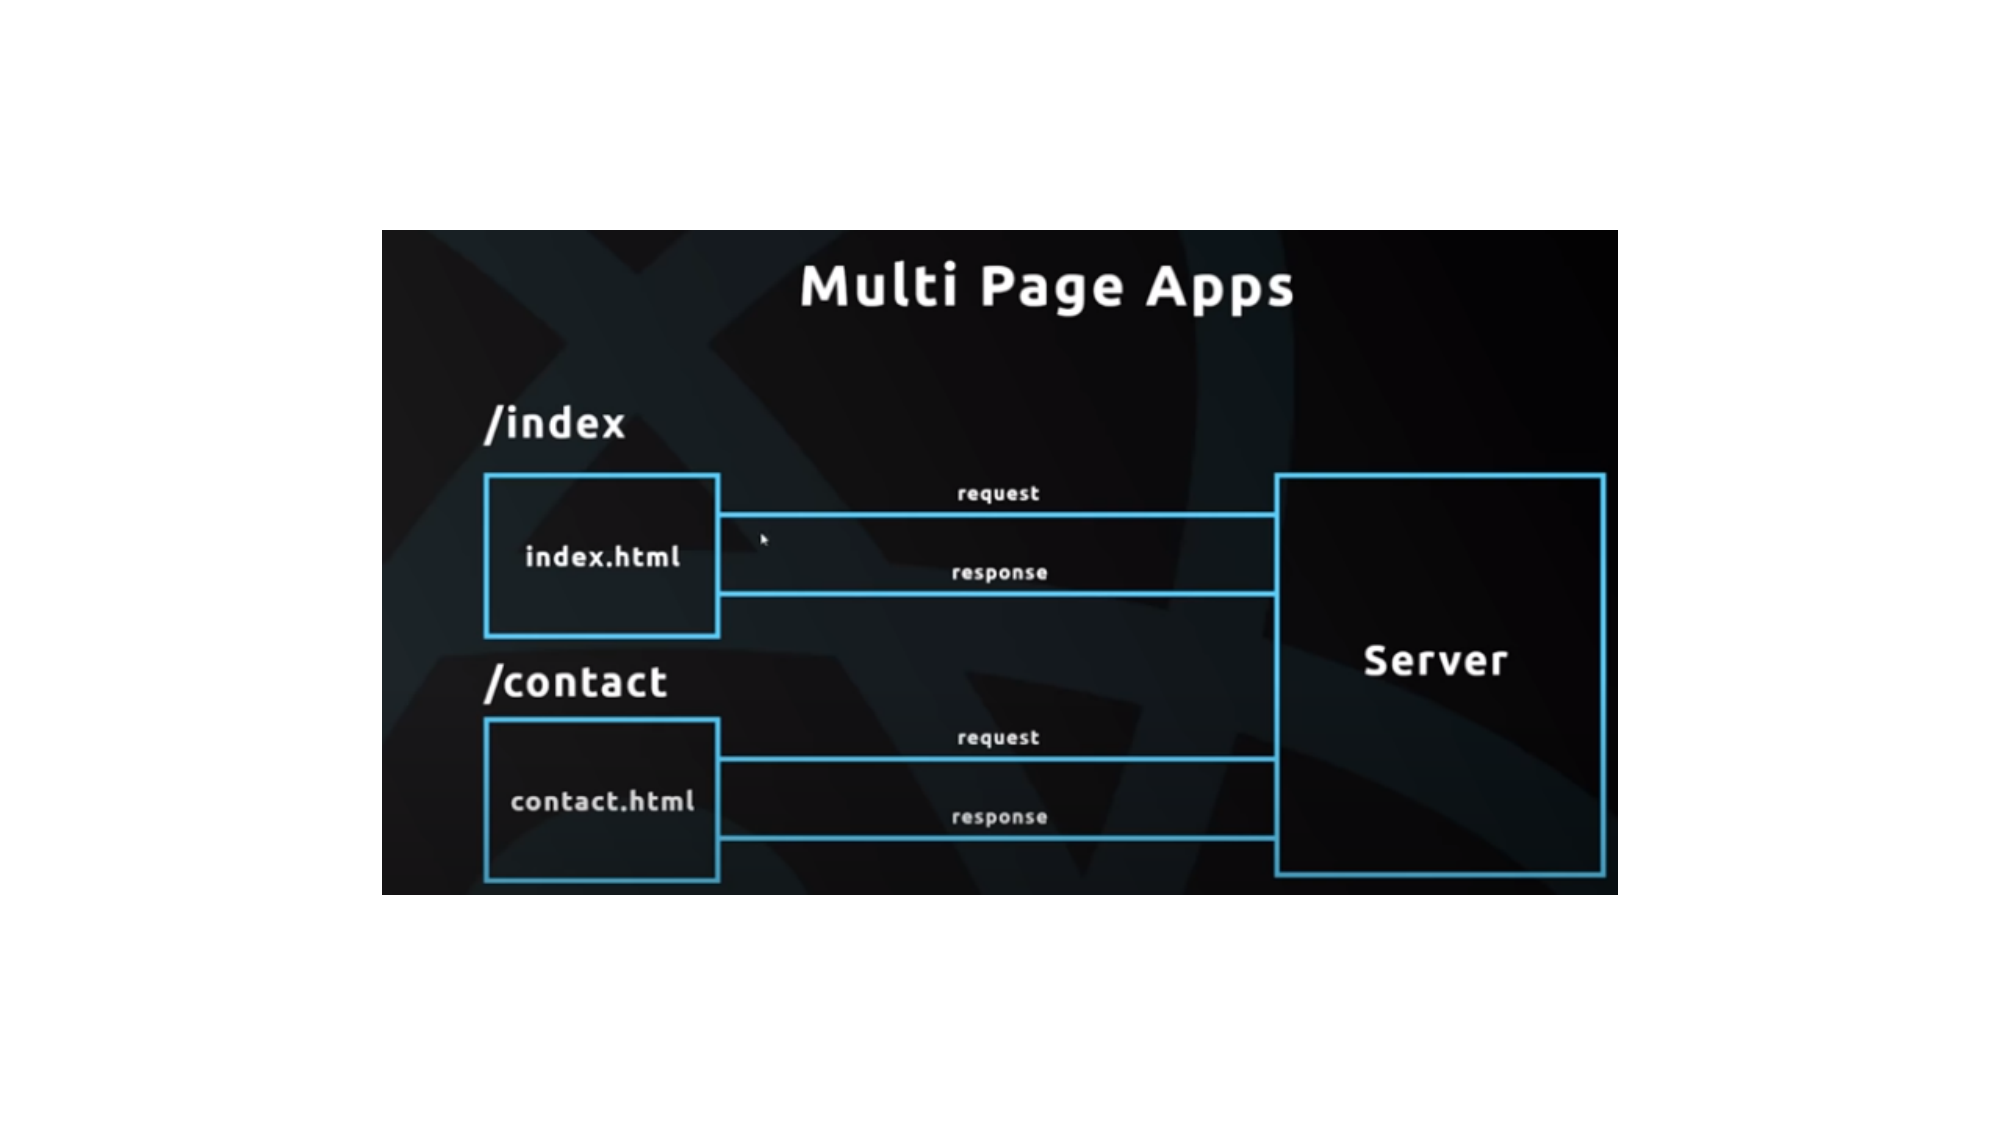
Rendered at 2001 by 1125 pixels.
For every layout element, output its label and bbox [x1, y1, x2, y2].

picture [382, 230, 1618, 895]
